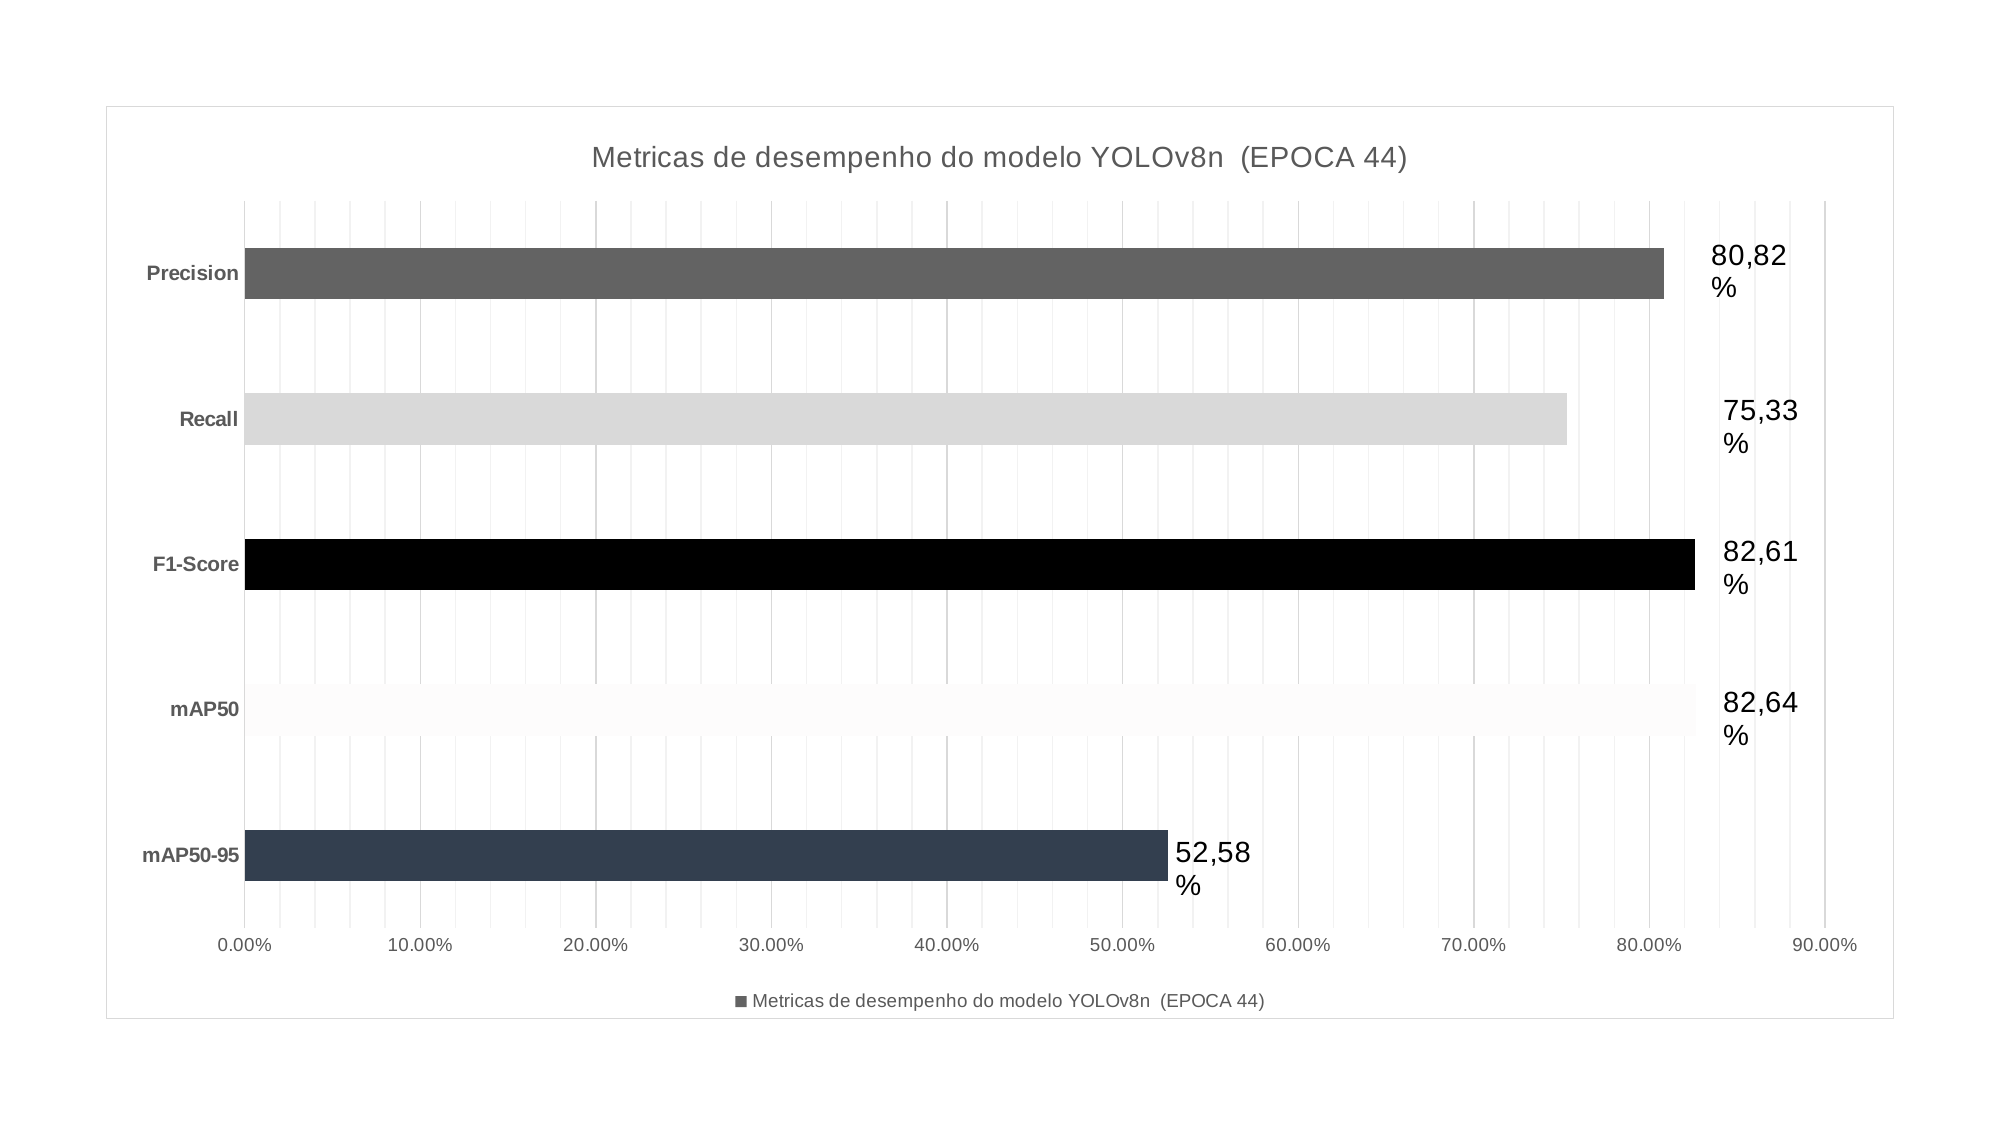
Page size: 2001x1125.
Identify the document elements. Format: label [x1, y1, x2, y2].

chart [105, 105, 1895, 1020]
